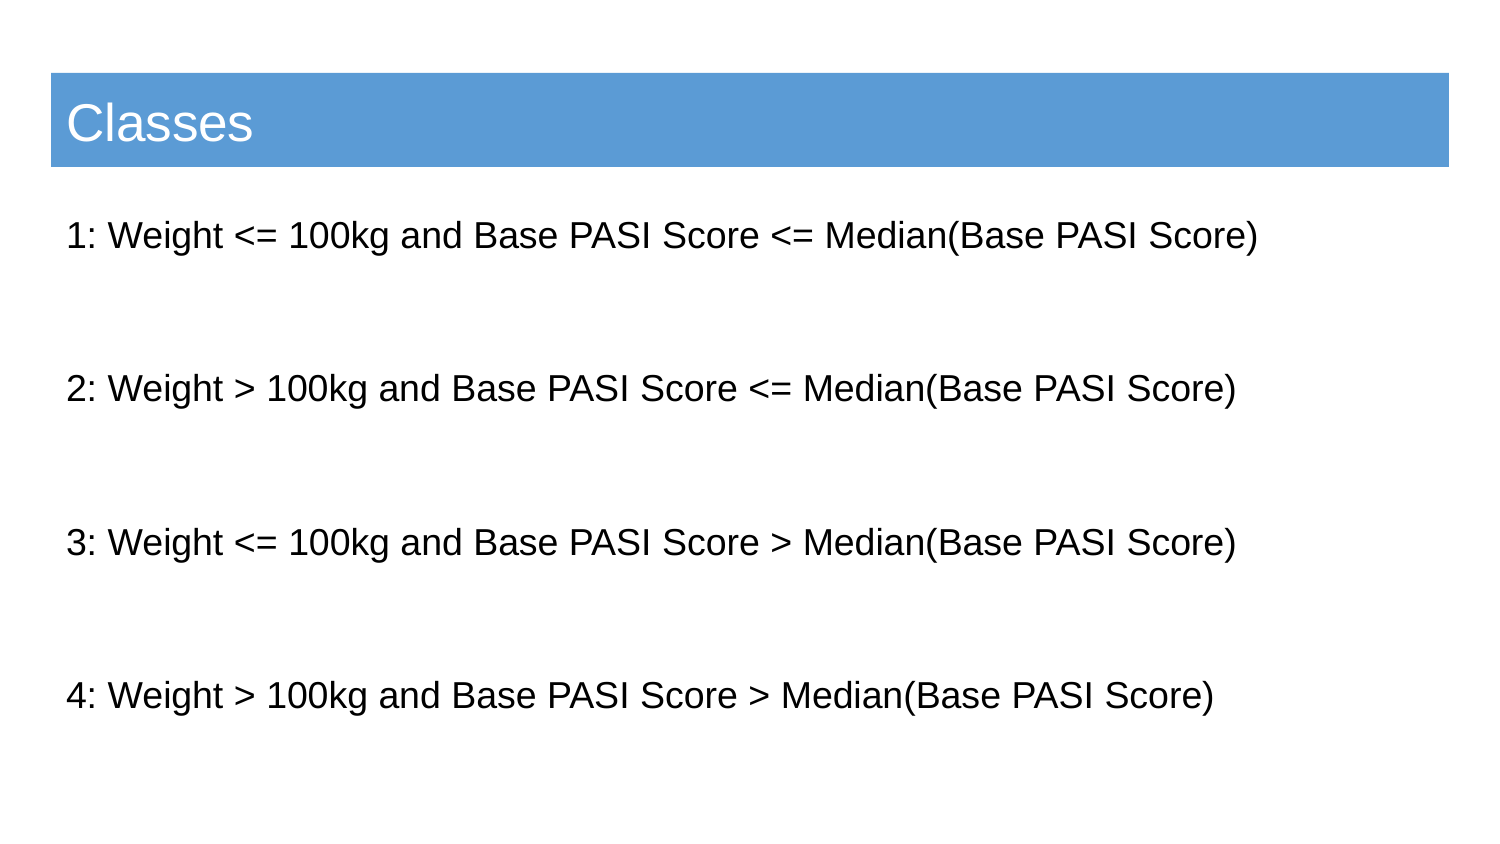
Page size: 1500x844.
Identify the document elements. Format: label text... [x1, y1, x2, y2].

list 1: Weight <= 100kg and Base PASI Score <= Median(Base PASI Score) 2: Weight > 100kg and Base PASI Score <= Median(Base PASI Score) 3: Weight <= 100kg and Base PASI Score > Median(Base PASI Score) 4: Weight > 100kg and Base PASI Score > Median(Base PASI Score) [51, 189, 1449, 750]
title Classes [51, 72, 1449, 167]
